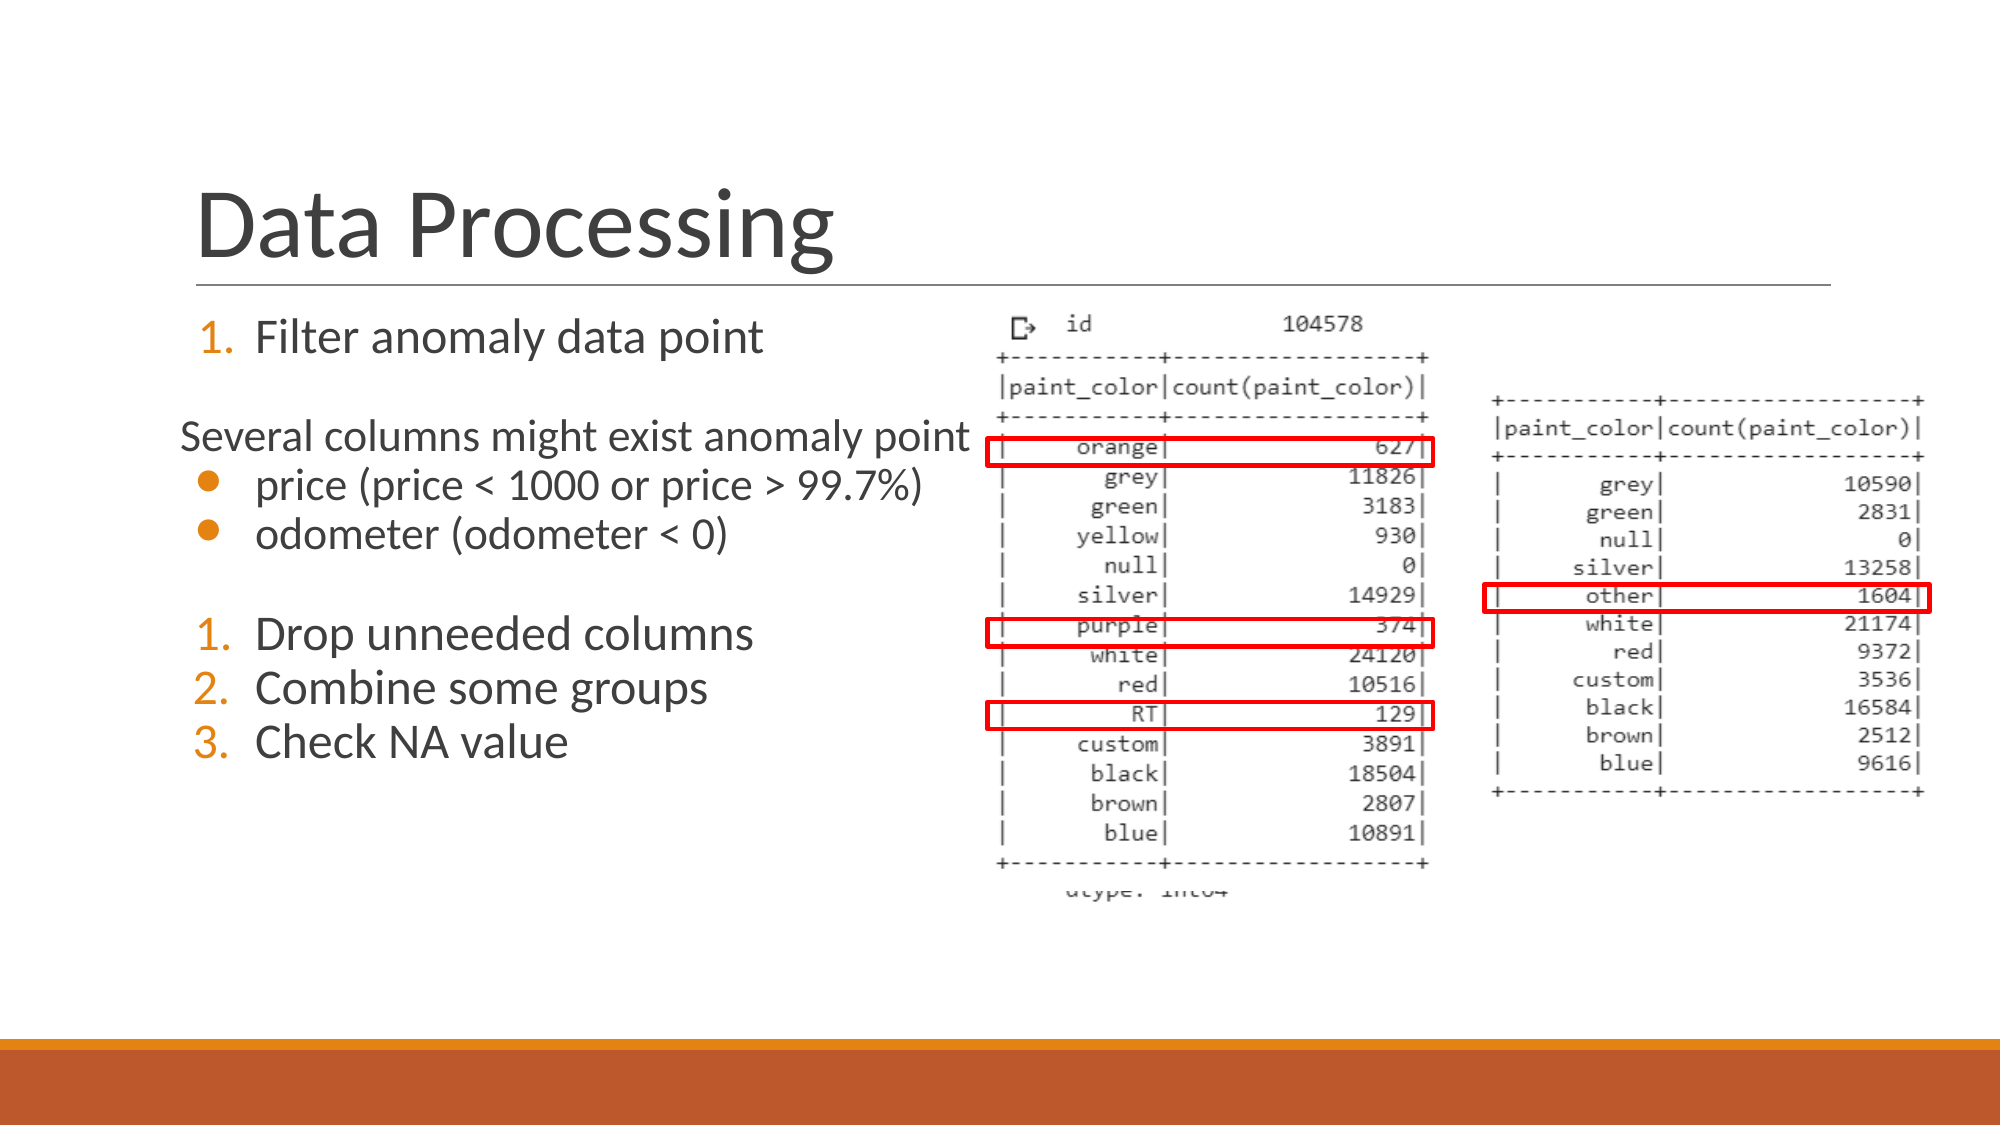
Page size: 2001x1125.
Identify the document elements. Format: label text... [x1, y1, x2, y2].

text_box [972, 340, 1449, 892]
title Data Processing [180, 47, 1830, 285]
picture [987, 892, 1434, 930]
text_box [1475, 384, 1939, 848]
picture [987, 302, 1434, 340]
list Filter anomaly data point Several columns might exist anomaly point. price (price < 1000 or price > 99.7%) odometer (odometer < 0) Drop unneeded columns Combine some groups Check NA value [180, 302, 1830, 963]
